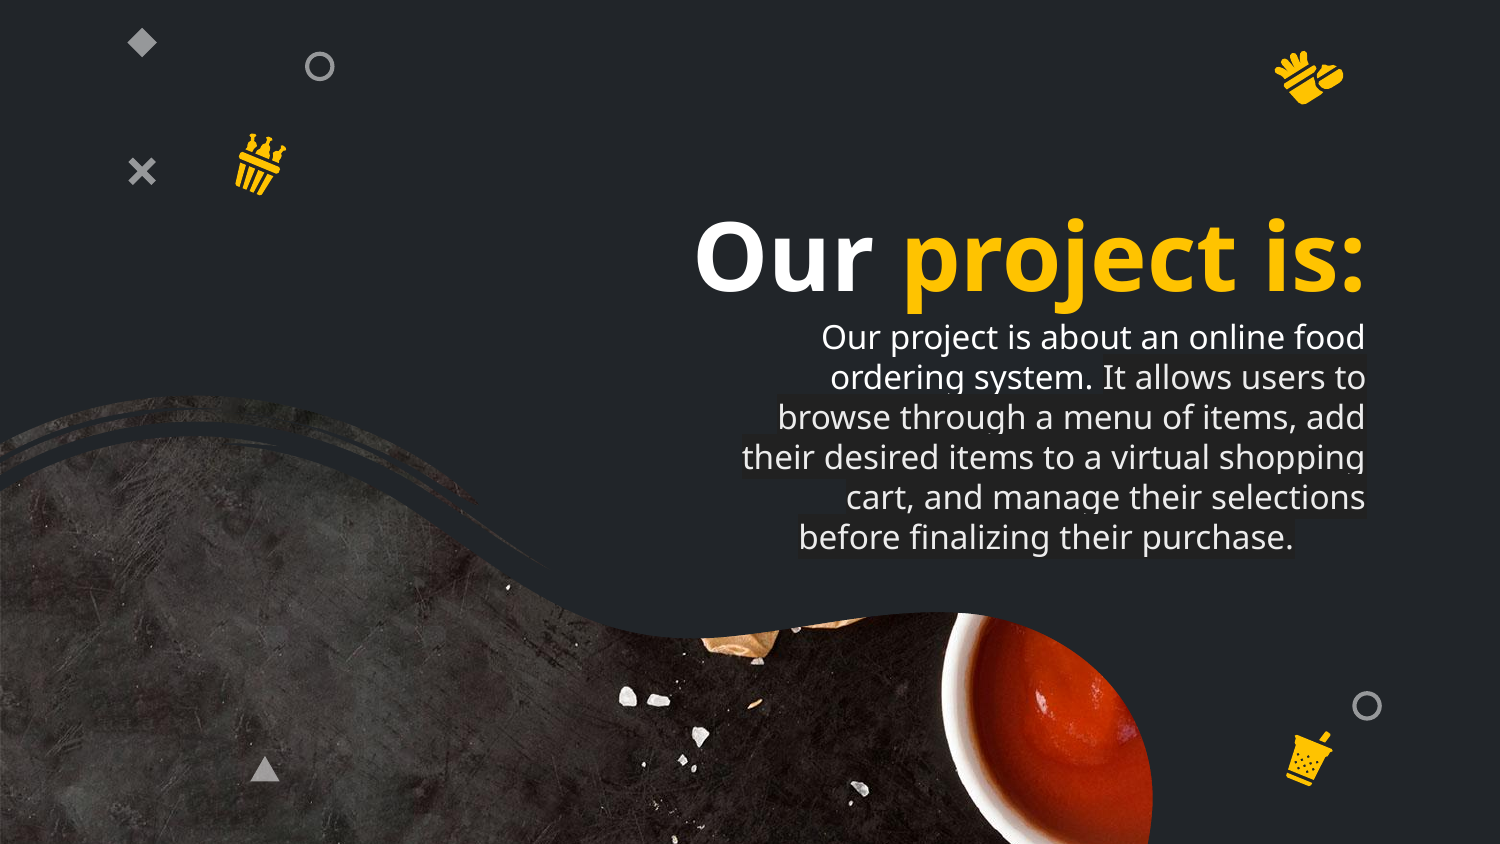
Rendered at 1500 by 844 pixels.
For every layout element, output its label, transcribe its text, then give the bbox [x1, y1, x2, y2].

title Our project is: [651, 193, 1382, 301]
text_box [237, 134, 281, 193]
subtitle Our project is about an online food ordering system. It allows users to browse through a menu of items, add their desired items to a virtual shopping cart, and manage their selections before finalizing their purchase. Test data [1262, 301, 1382, 564]
text_box [1352, 691, 1382, 721]
text_box [128, 157, 156, 185]
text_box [0, 293, 1258, 844]
